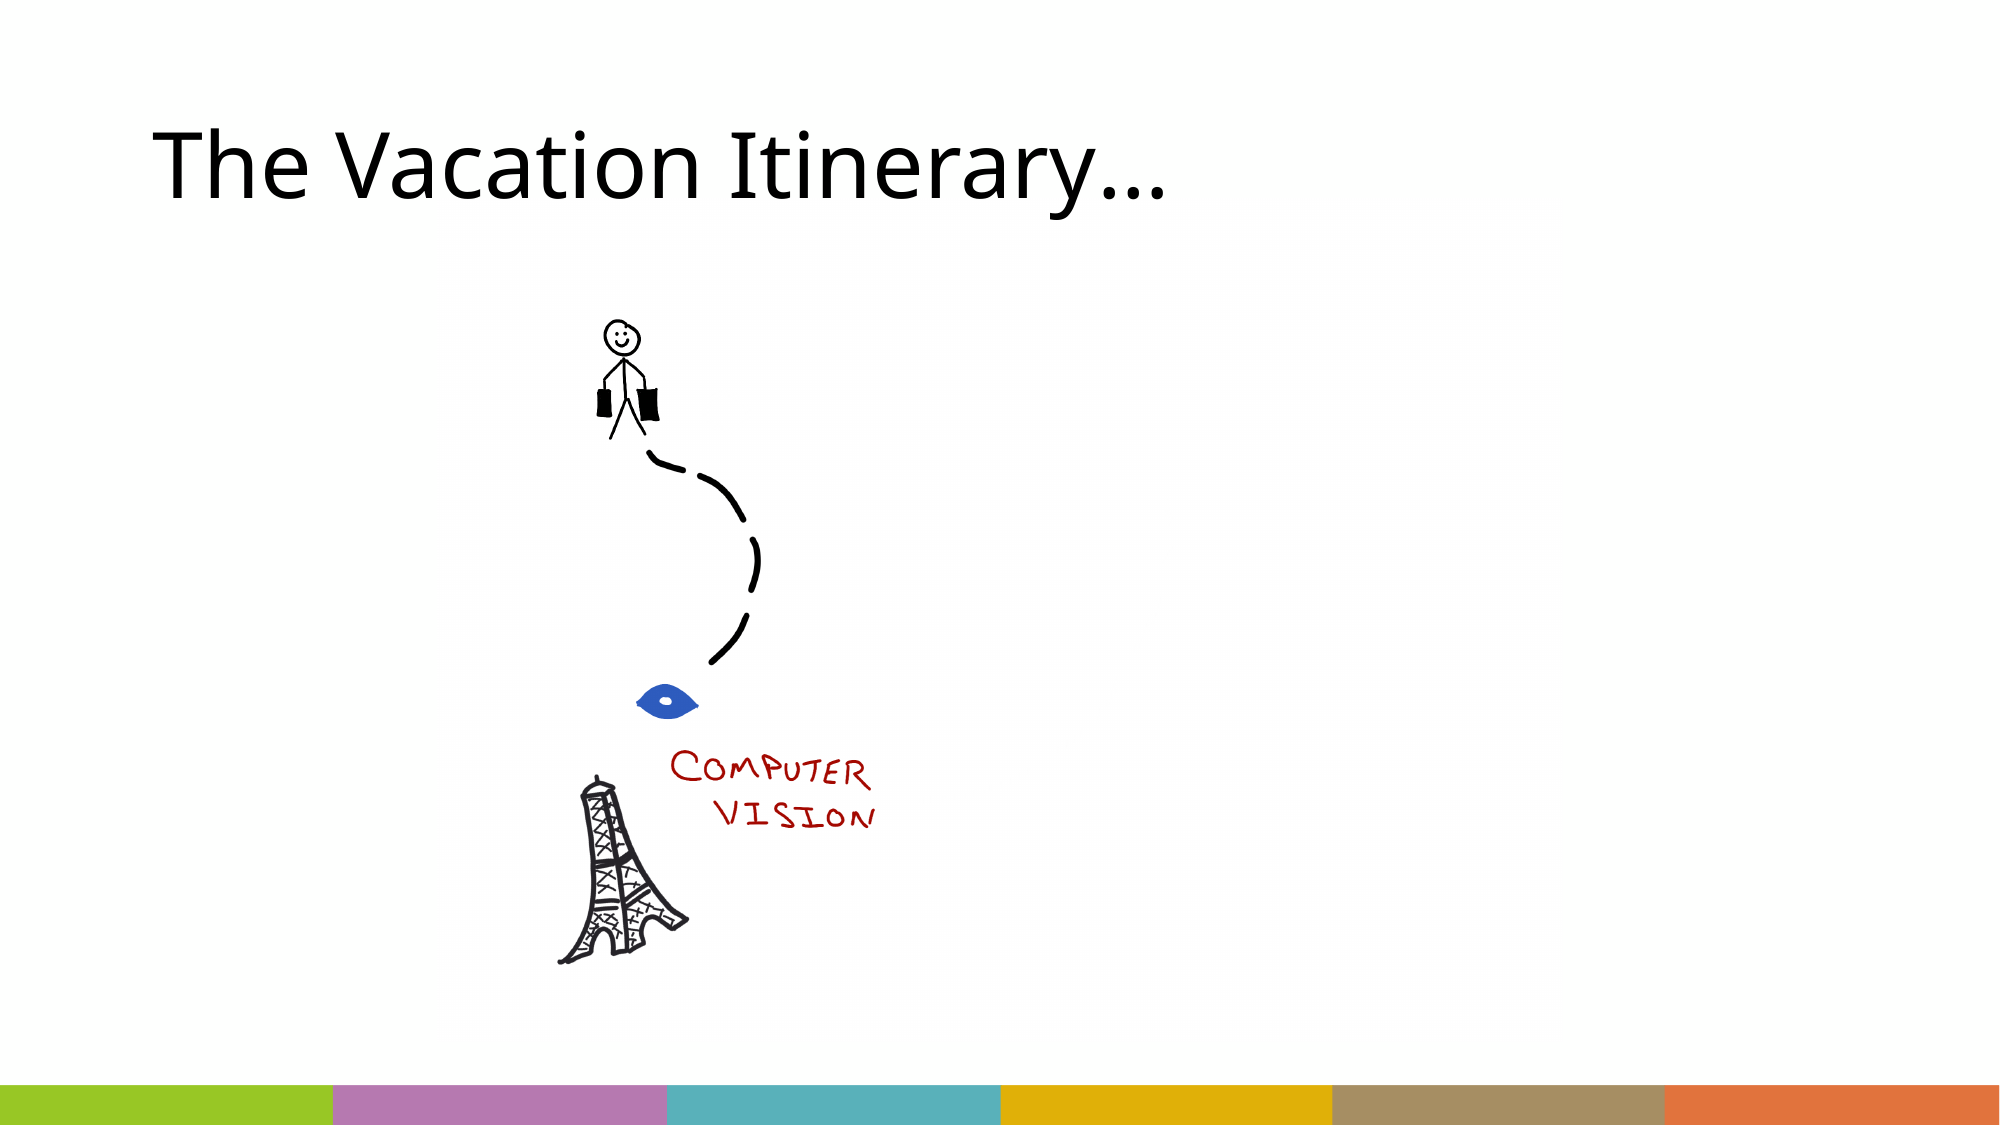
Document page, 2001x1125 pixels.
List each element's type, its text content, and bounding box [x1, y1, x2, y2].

picture [437, 198, 1563, 1042]
title The Vacation Itinerary… [137, 59, 1863, 278]
